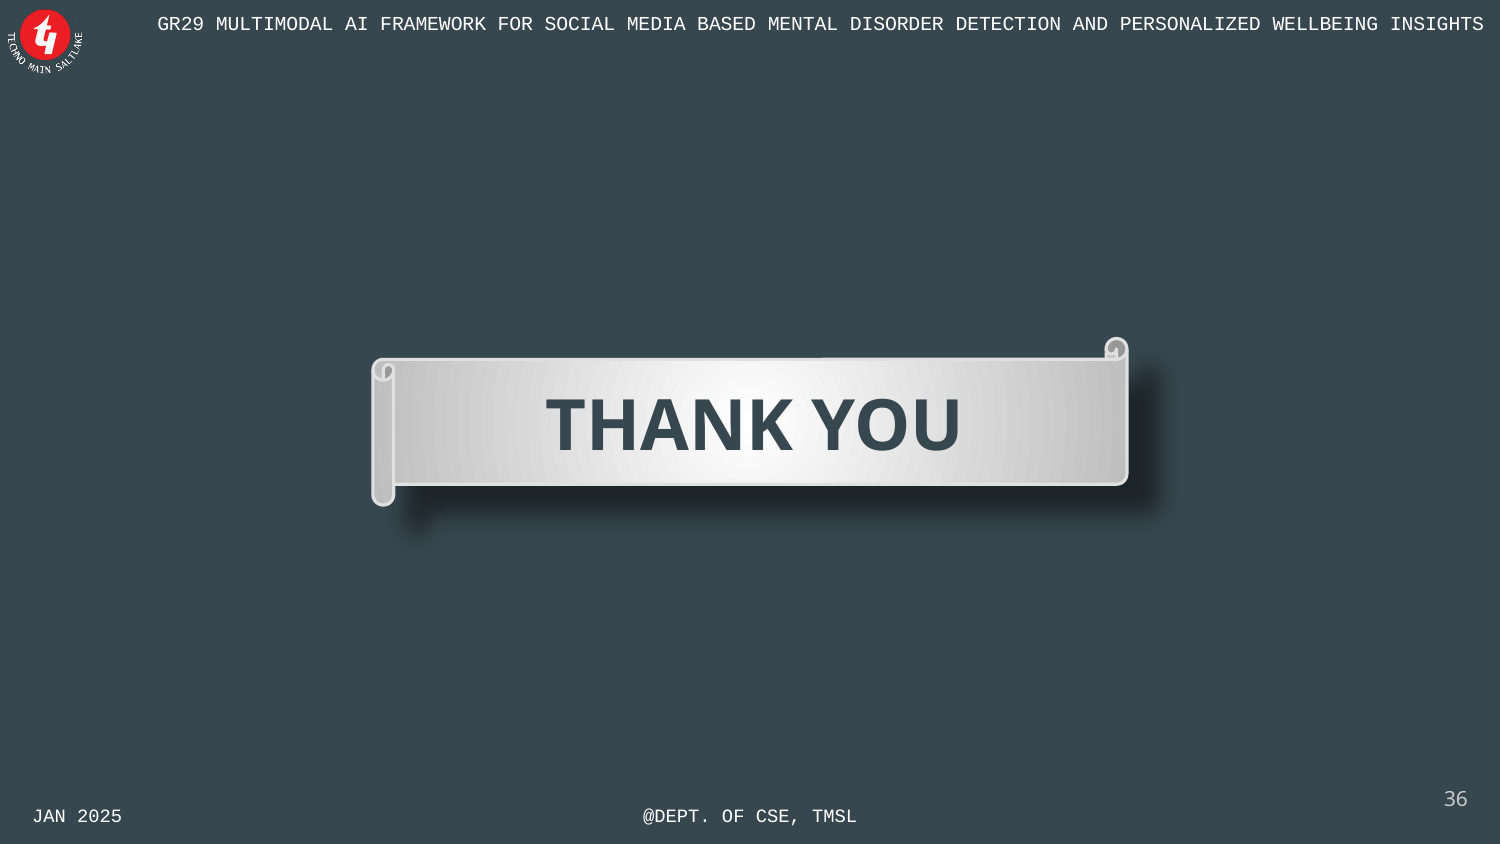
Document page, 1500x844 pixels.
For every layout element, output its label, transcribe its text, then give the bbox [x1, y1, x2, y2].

text_box THANK YOU [372, 338, 1127, 506]
text_box GR29 MULTIMODAL AI FRAMEWORK FOR SOCIAL MEDIA BASED MENTAL DISORDER DETECTION AND PERSONALIZED WELLBEING INSIGHTS [94, 0, 1500, 49]
slide_number ‹#› [1392, 767, 1483, 833]
text_box @DEPT. OF CSE, TMSL [582, 785, 918, 844]
text_box JAN 2025 [0, 785, 155, 844]
picture [0, 0, 91, 87]
